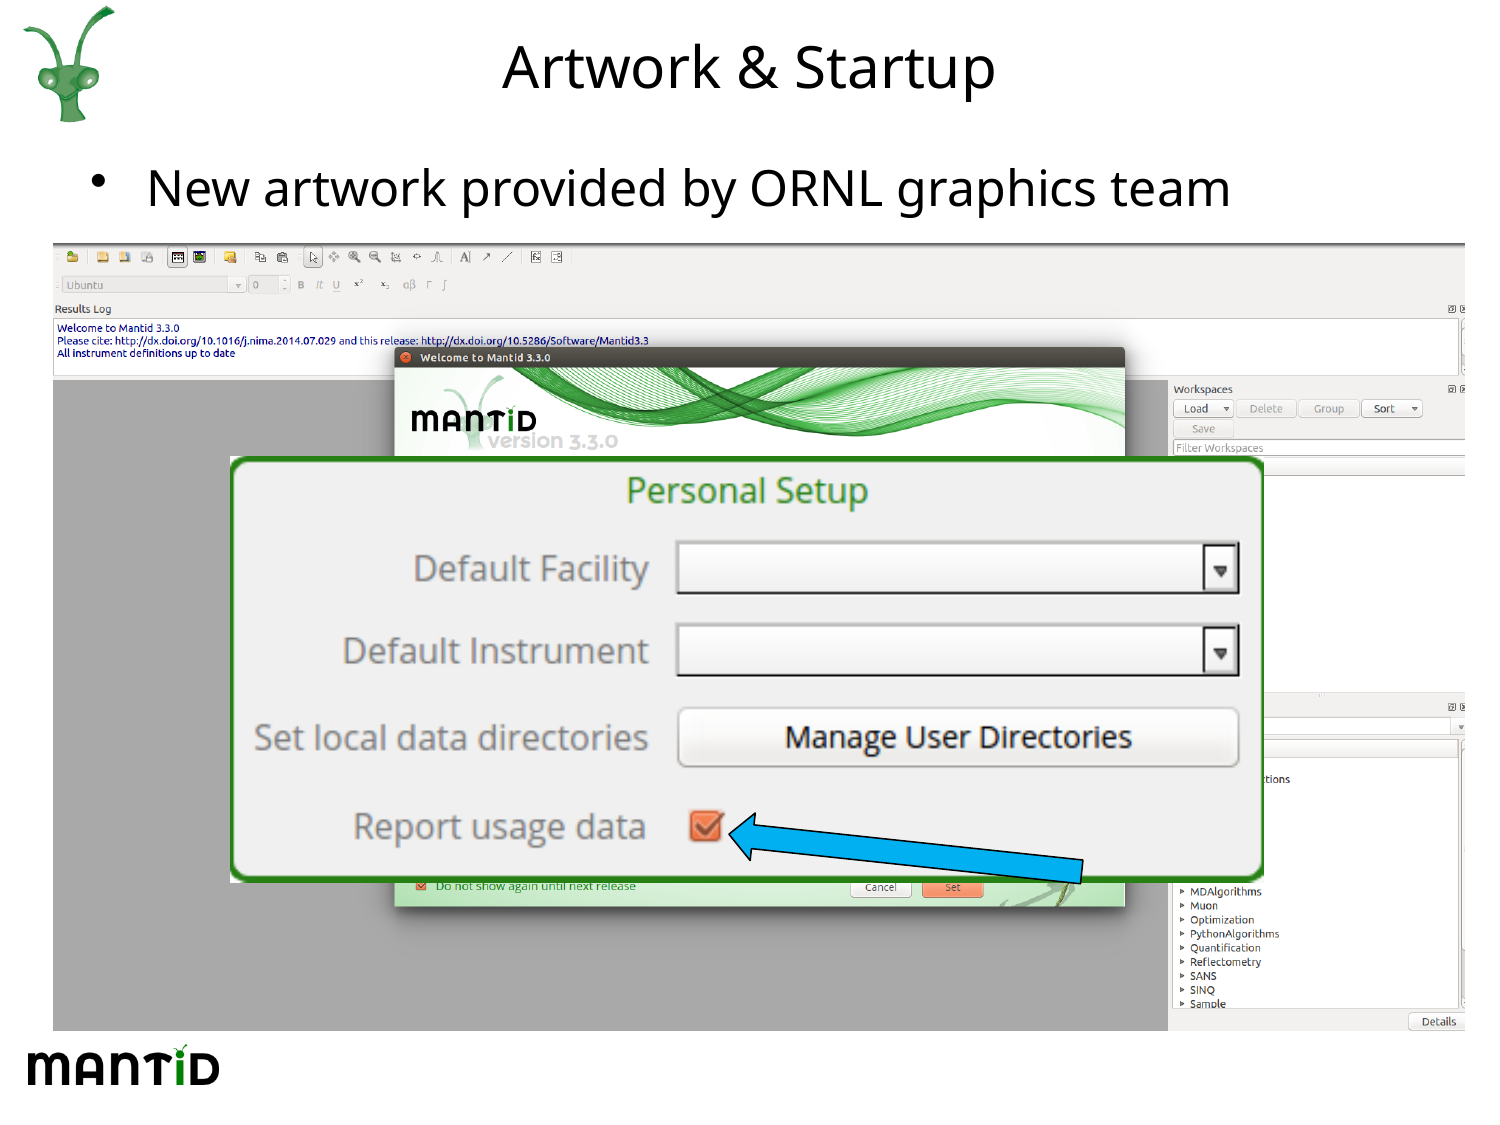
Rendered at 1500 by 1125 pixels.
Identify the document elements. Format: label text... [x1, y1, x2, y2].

picture [28, 1044, 219, 1085]
picture [52, 243, 1465, 1032]
title Artwork & Startup [75, 0, 1425, 149]
picture [0, 0, 75, 127]
list New artwork provided by ORNL graphics team [75, 149, 1425, 241]
